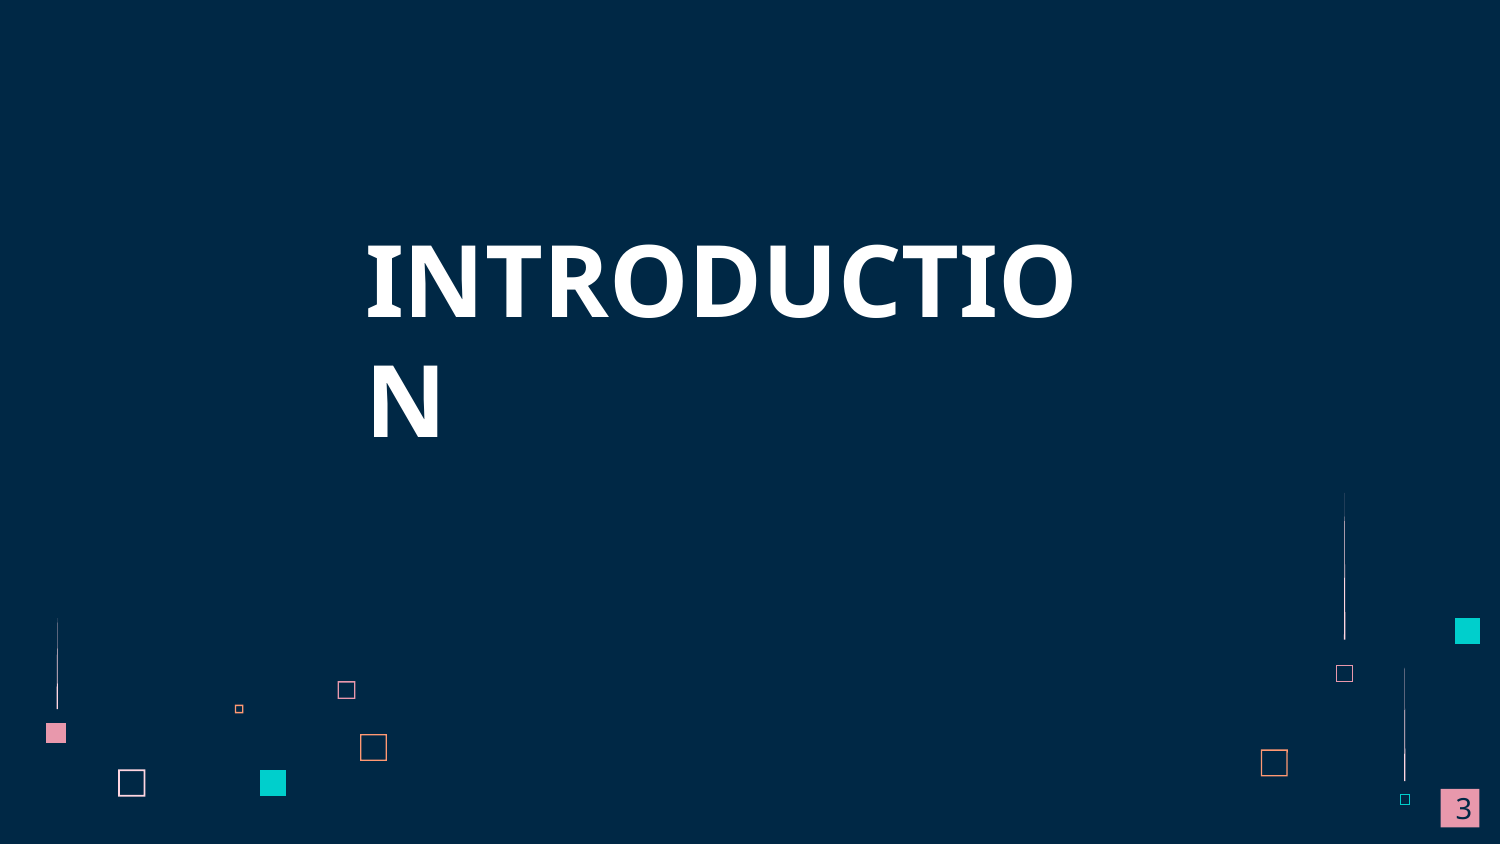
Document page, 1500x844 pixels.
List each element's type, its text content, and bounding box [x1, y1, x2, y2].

title INTRODUCTION [350, 294, 1147, 473]
text_box 3 [1440, 788, 1480, 828]
